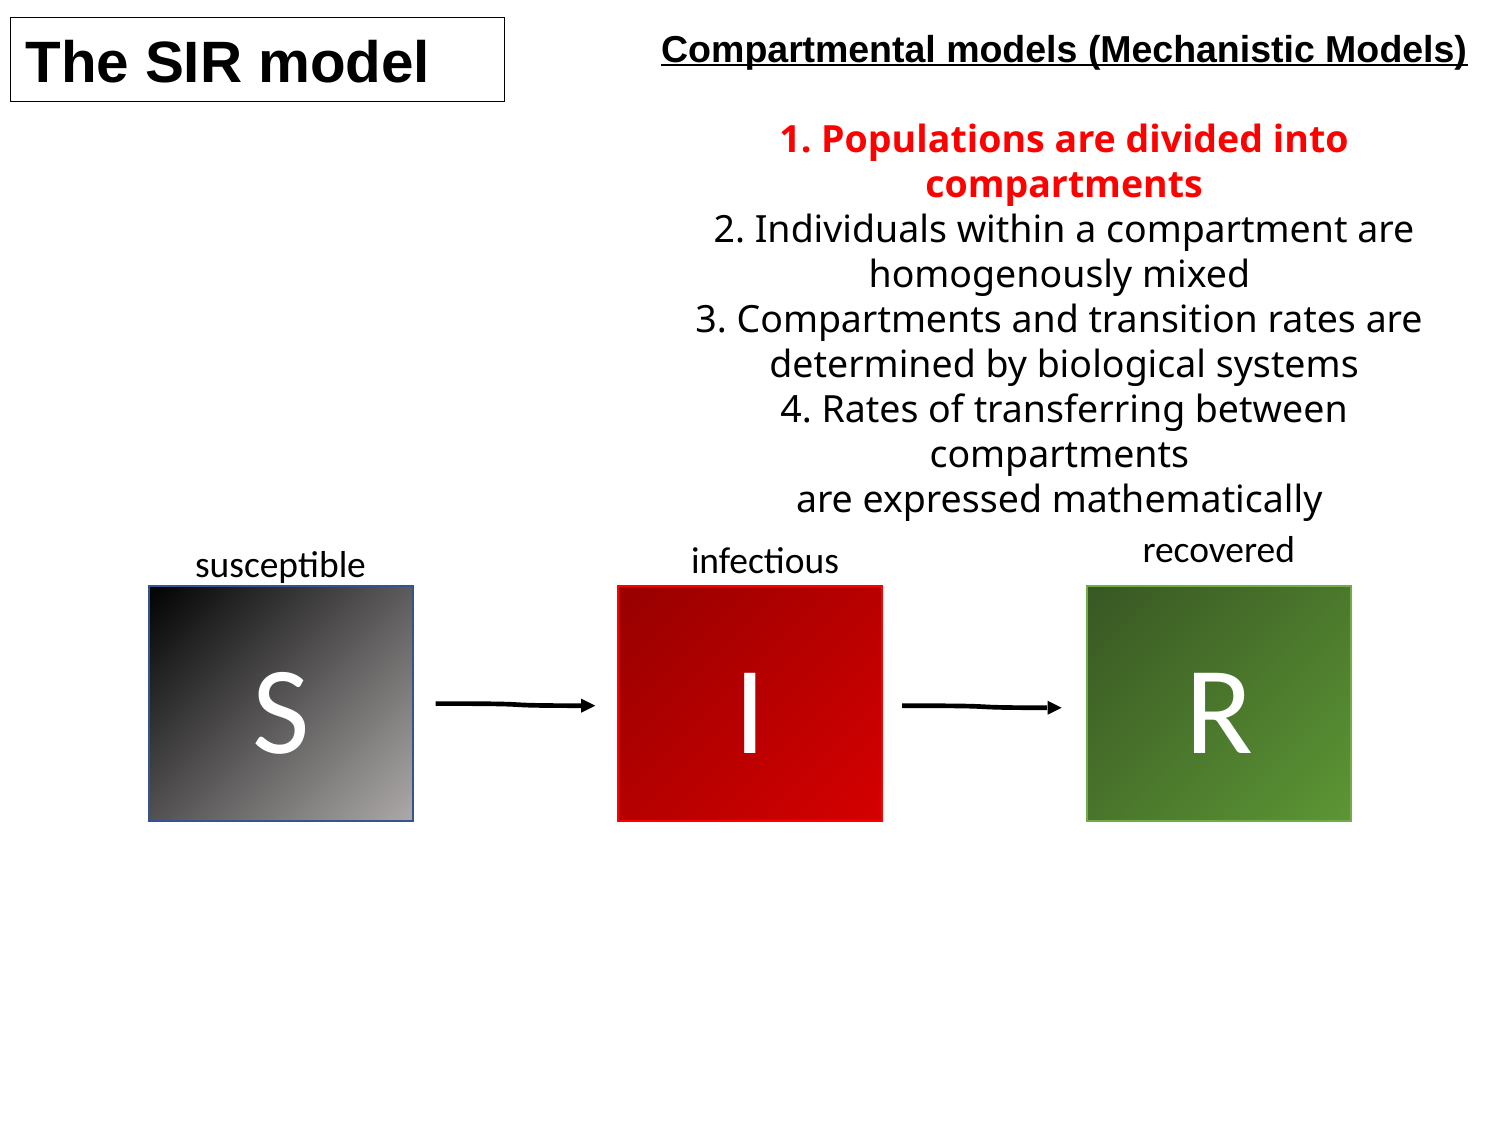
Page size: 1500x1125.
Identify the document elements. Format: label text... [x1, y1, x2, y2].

text_box I [617, 585, 883, 822]
text_box R [1086, 585, 1352, 822]
text_box S [148, 585, 414, 822]
text_box The SIR model [10, 17, 505, 102]
text_box susceptible [180, 532, 382, 592]
text_box recovered [1127, 527, 1311, 578]
text_box infectious [676, 528, 855, 589]
text_box Compartmental models (Mechanistic Models) 1. Populations are divided into compartments 2. Individuals within a compartment are homogenously mixed 3. Compartments and transition rates are determined by biological systems 4. Rates of transferring between compartments are expressed mathematically [628, 17, 1500, 527]
